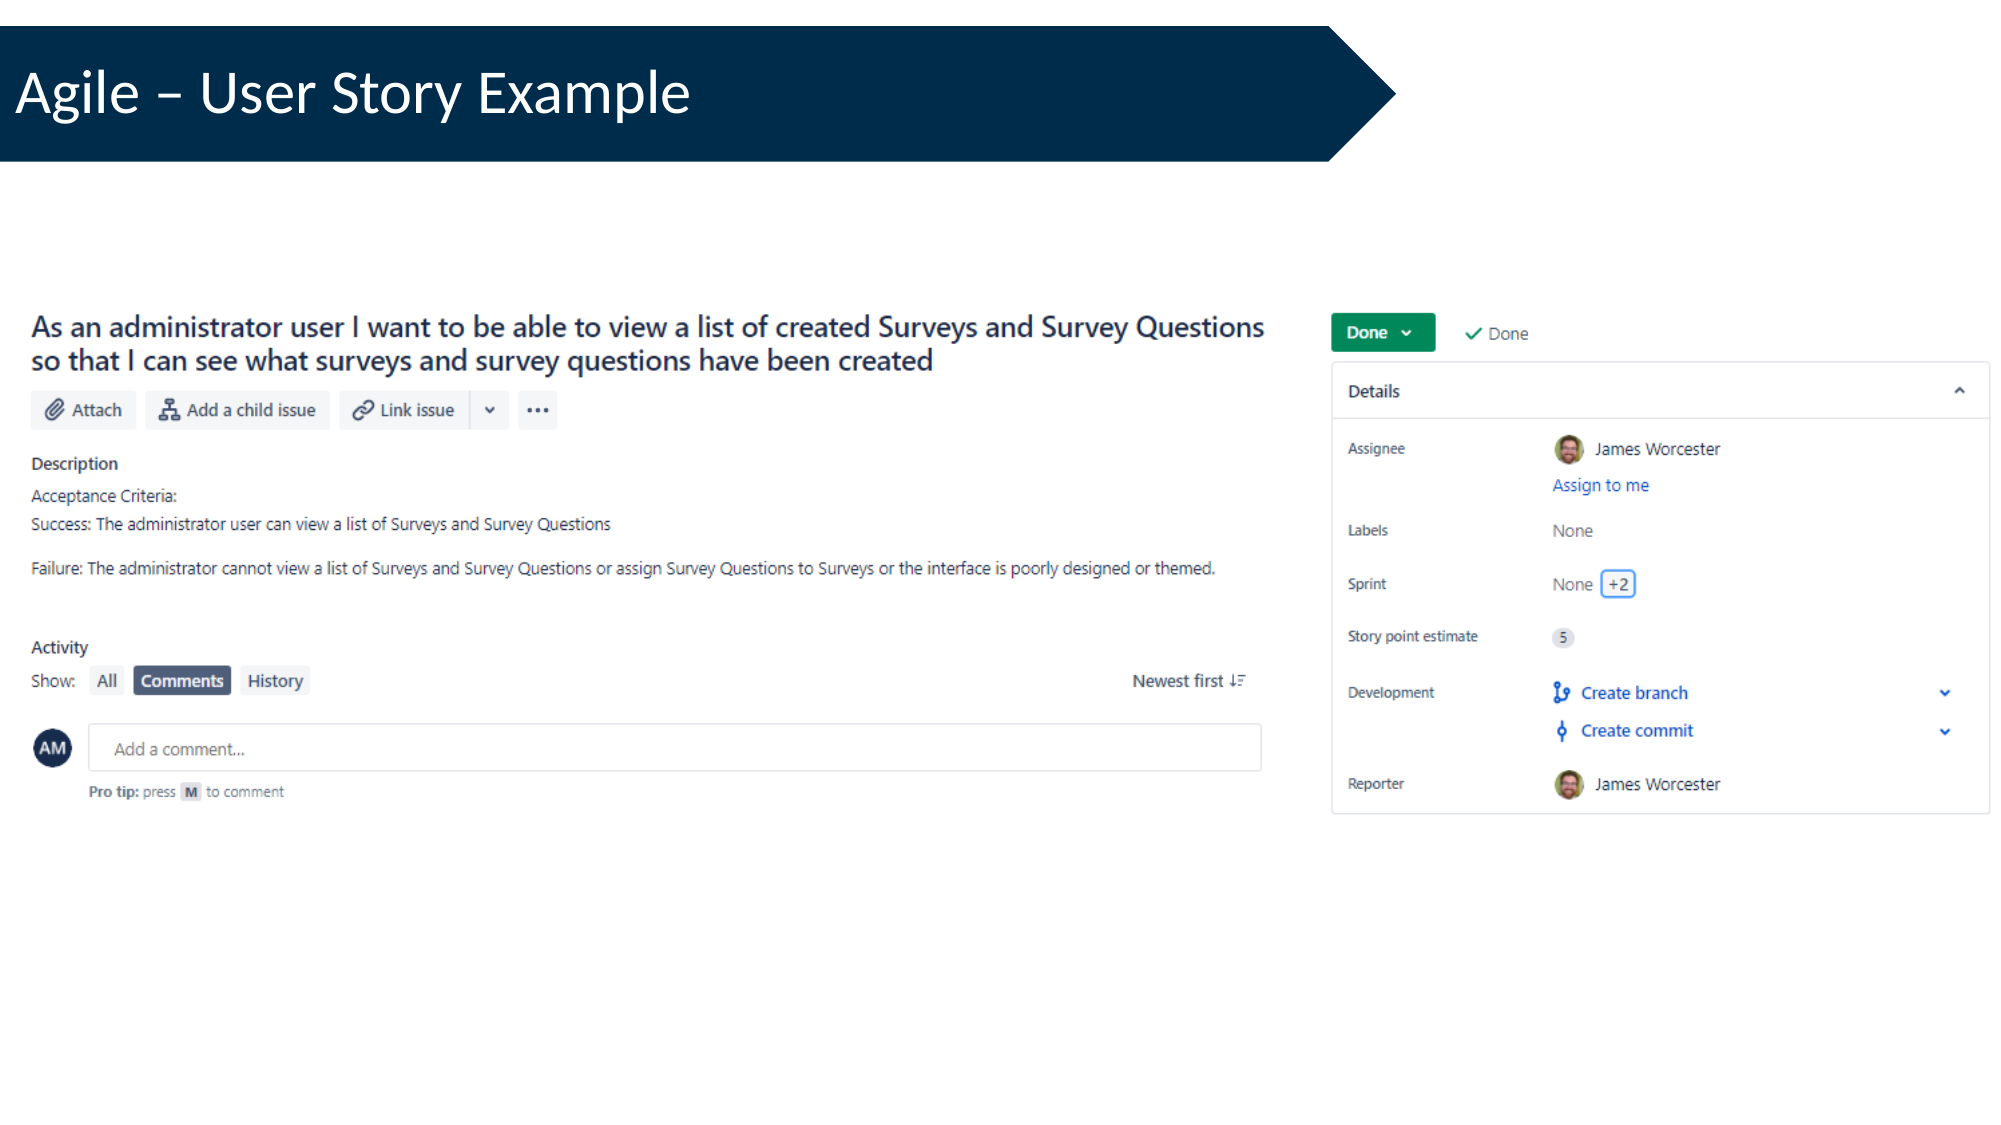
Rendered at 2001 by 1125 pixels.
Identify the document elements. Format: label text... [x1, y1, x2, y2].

text_box Agile – User Story Example [0, 27, 1395, 161]
picture [0, 289, 2000, 836]
